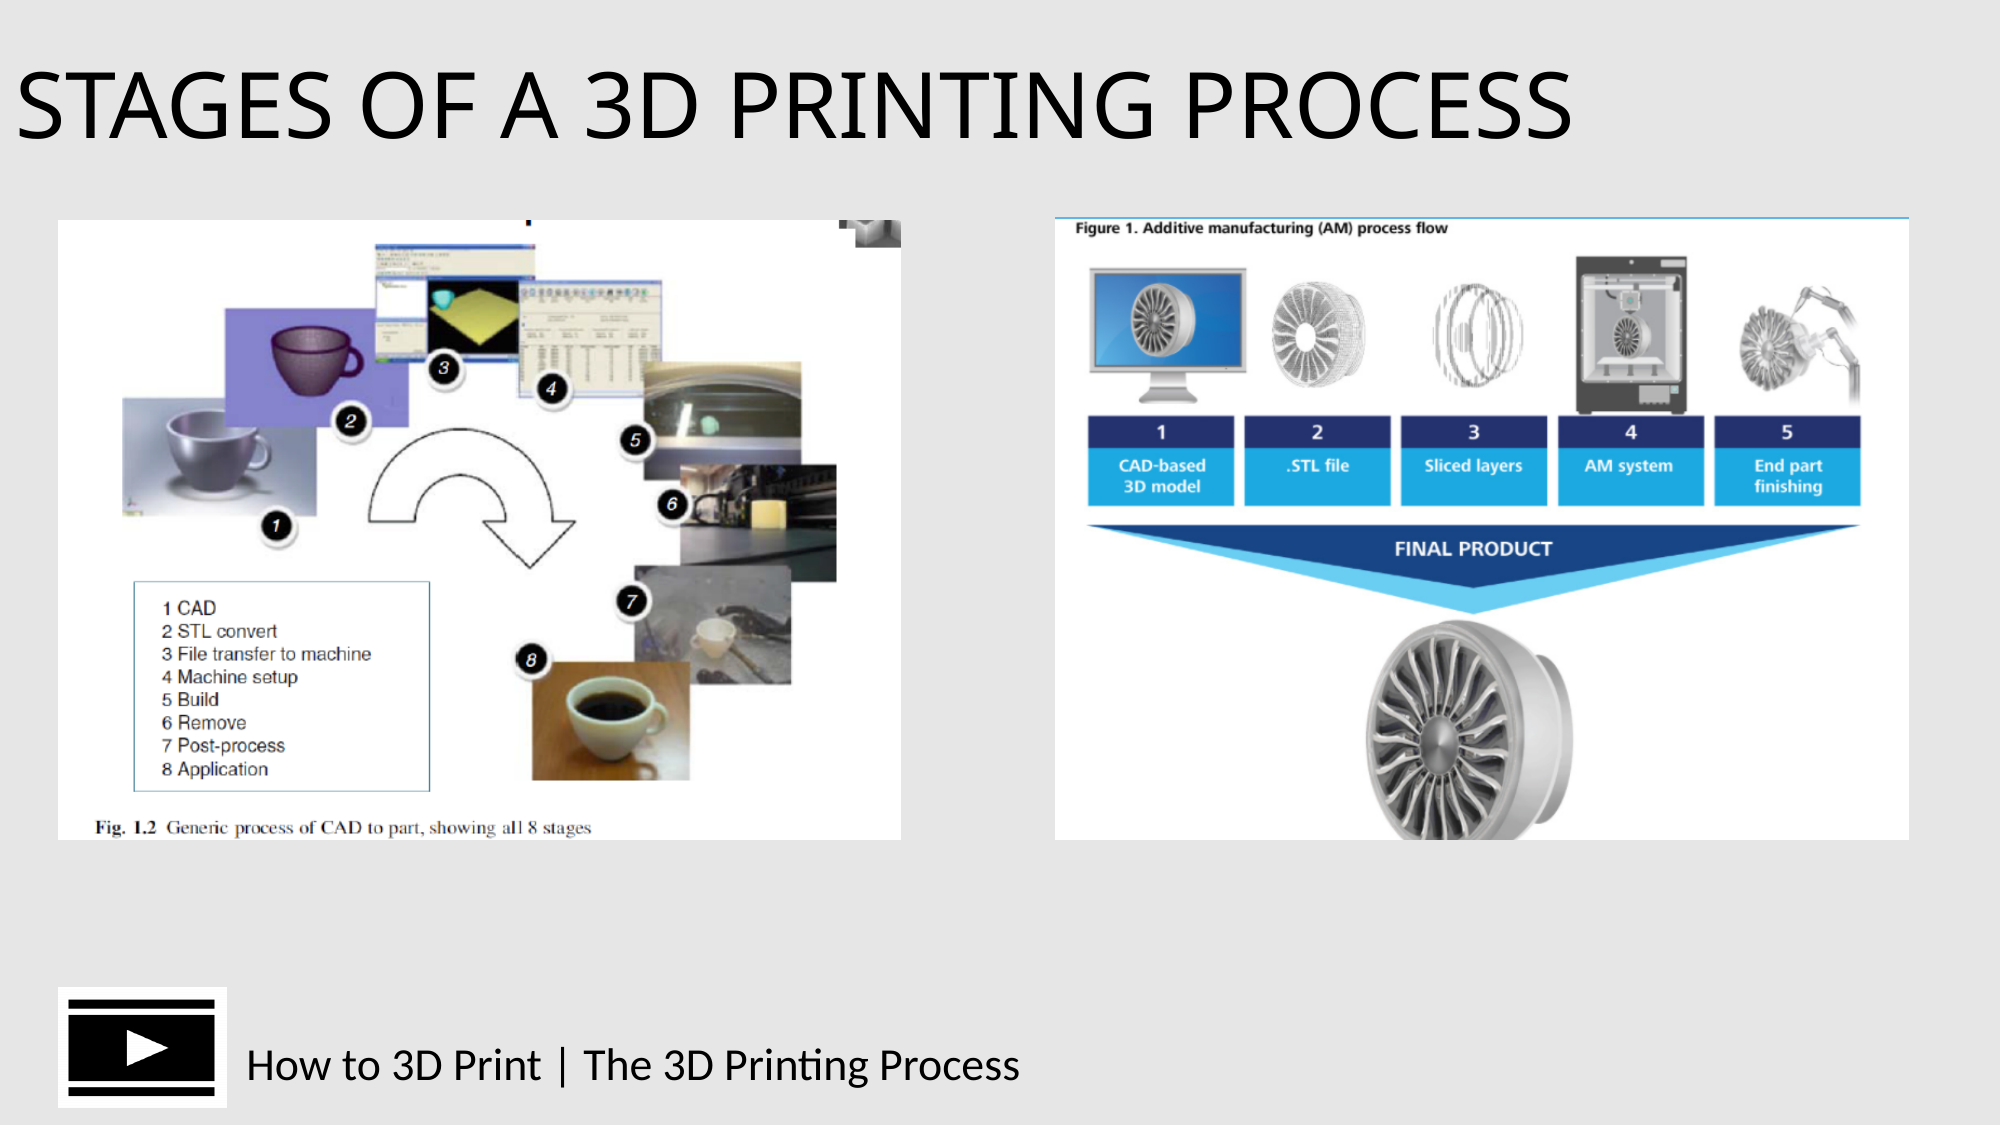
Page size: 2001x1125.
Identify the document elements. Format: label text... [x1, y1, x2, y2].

picture [1055, 217, 1909, 840]
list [58, 220, 901, 840]
title STAGES OF A 3D PRINTING PROCESS [0, 0, 1725, 218]
text_box How to 3D Print | The 3D Printing Process [231, 1027, 1036, 1098]
picture [58, 987, 227, 1108]
